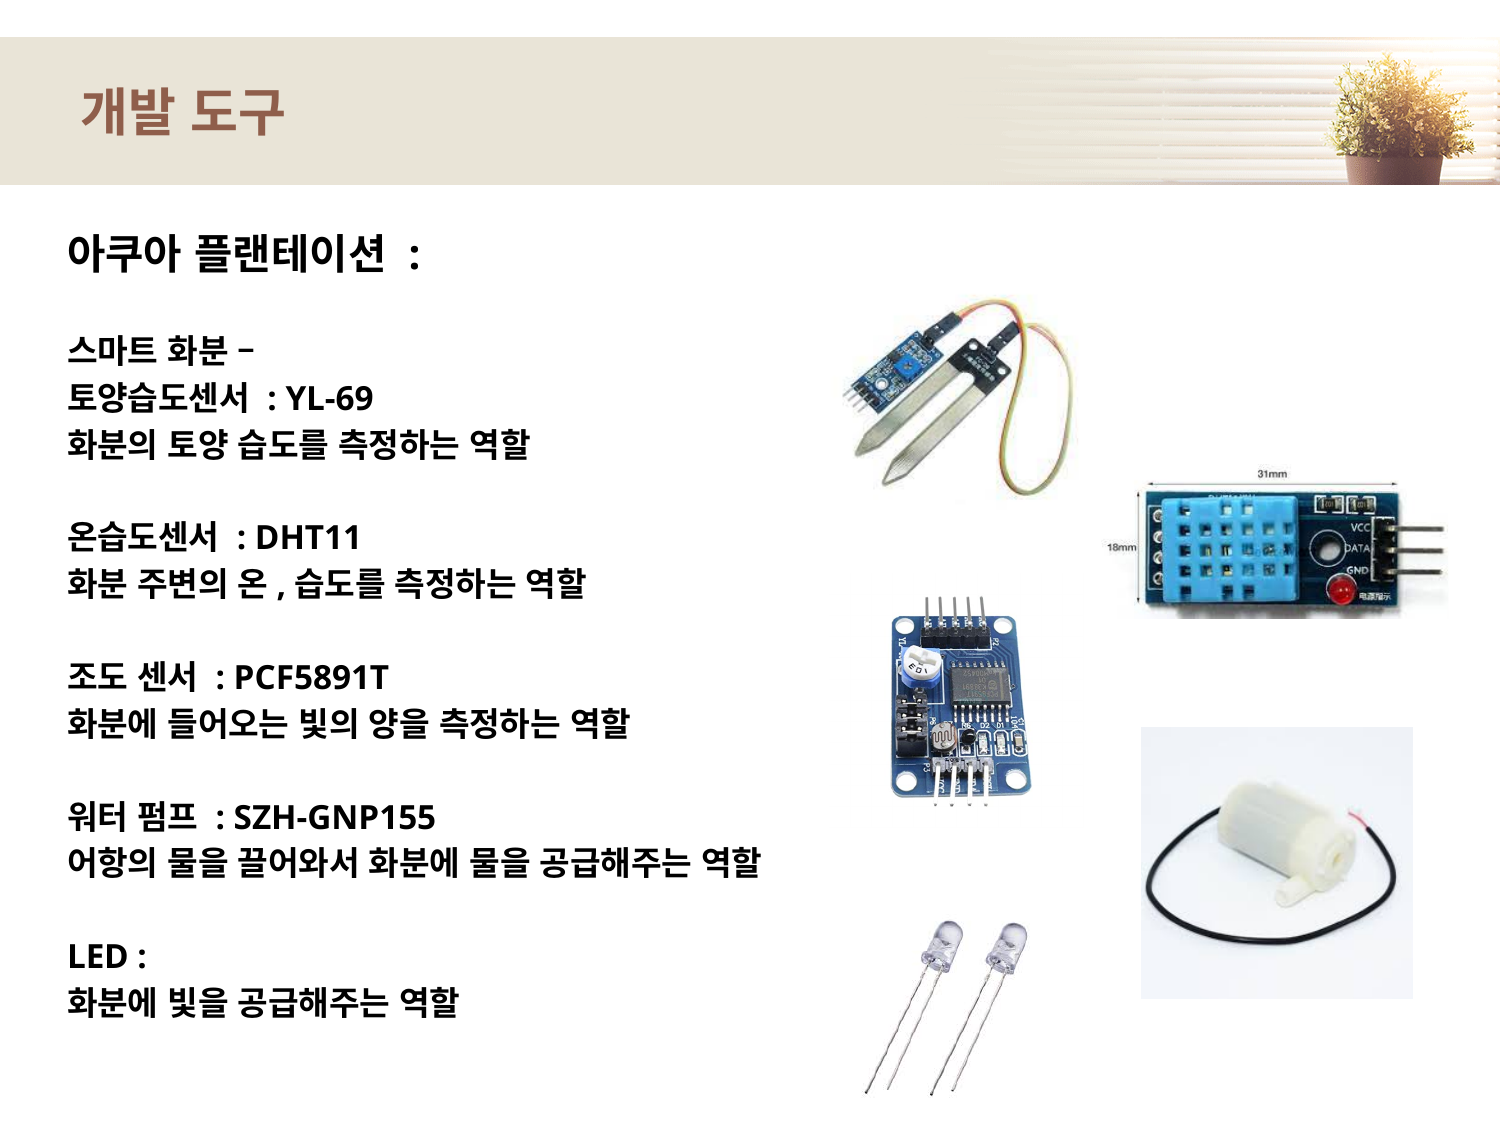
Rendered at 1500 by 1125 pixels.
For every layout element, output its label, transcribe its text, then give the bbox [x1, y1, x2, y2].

list 아쿠아 플랜테이션 : 스마트 화분 – 토양습도센서 : YL-69 화분의 토양 습도를 측정하는 역할 온습도센서 : DHT11 화분 주변의 온,습도를 측정하는 역할 조도 센서 : PCF5891T 화분에 들어오는 빛의 양을 측정하는 역할 워터 펌프 : SZH-GNP155 어항의 물을 끌어와서 화분에 물을 공급해주는 역할 LED : 화분에 빛을 공급해주는 역할 [52, 219, 1447, 1102]
title 개발 도구 [65, 45, 1449, 177]
picture [0, 0, 1500, 1125]
